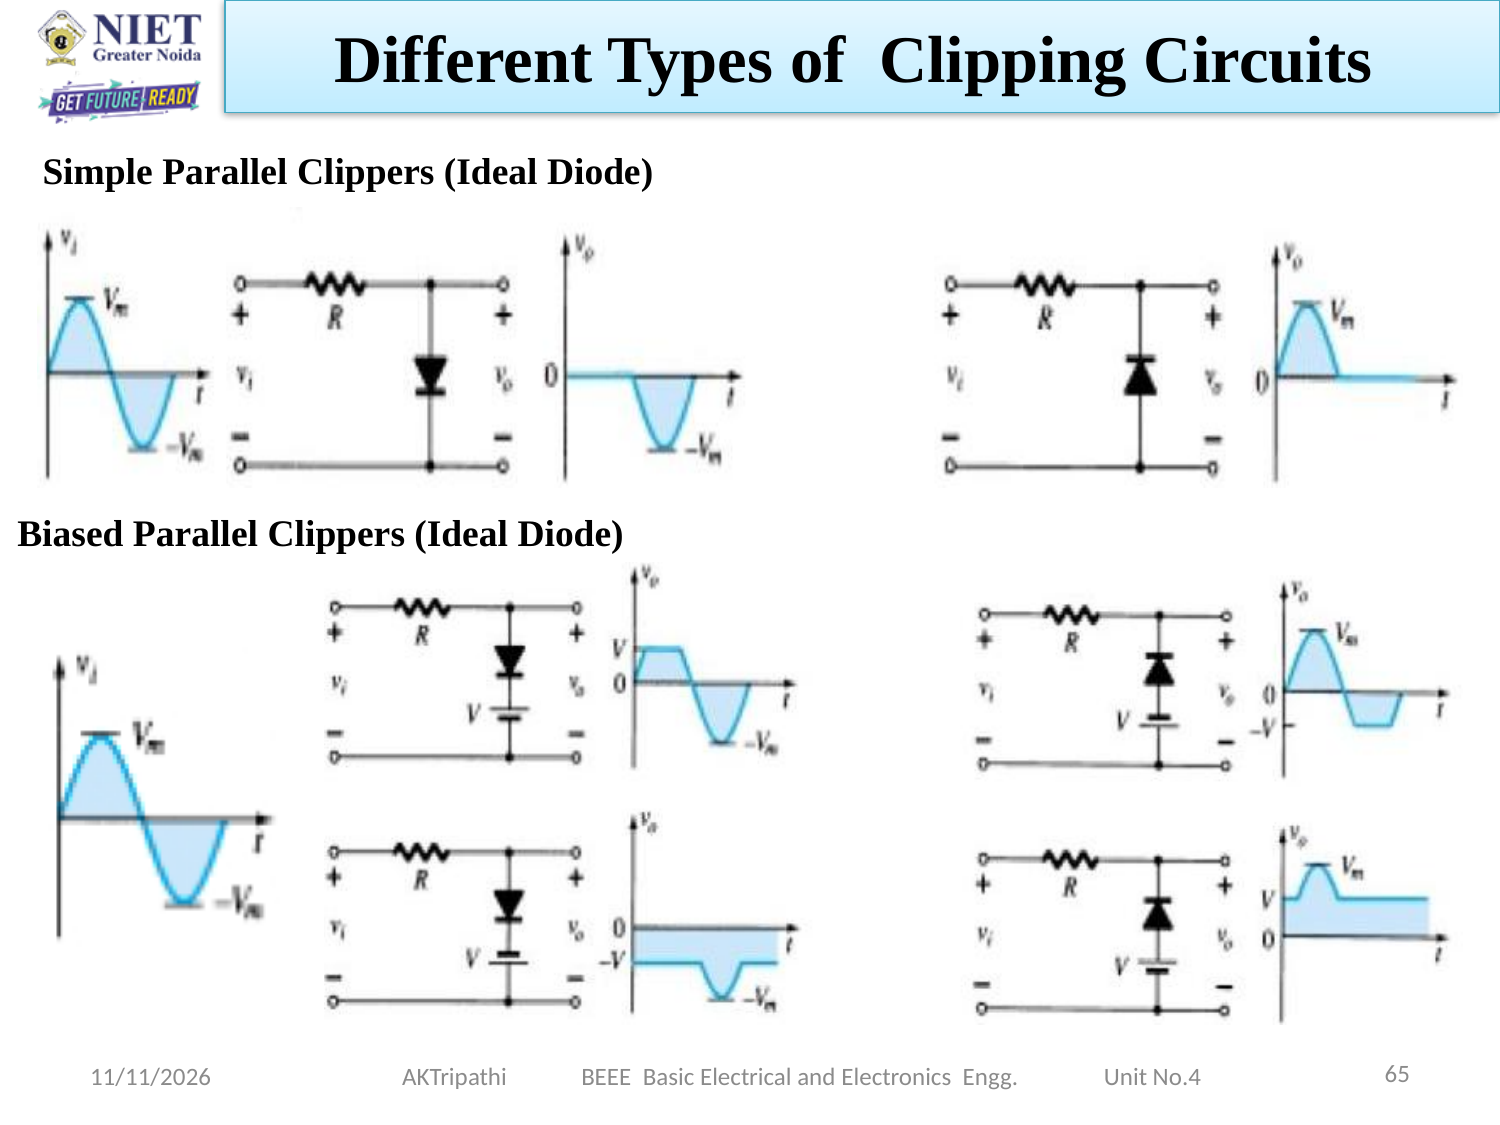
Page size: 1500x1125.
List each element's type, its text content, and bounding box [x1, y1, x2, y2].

picture [37, 207, 1463, 488]
picture [37, 637, 288, 963]
text_box Biased Parallel Clippers (Ideal Diode) [2, 501, 650, 562]
slide_number 65 [1074, 1042, 1425, 1103]
footer AKTripathi BEEE Basic Electrical and Electronics Engg. Unit No.4 [425, 1045, 1231, 1106]
picture [0, 0, 238, 135]
picture [324, 562, 1463, 1026]
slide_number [75, 1045, 425, 1106]
text_box Different Types of Clipping Circuits [238, 0, 1500, 113]
text_box Simple Parallel Clippers (Ideal Diode) [27, 139, 679, 199]
